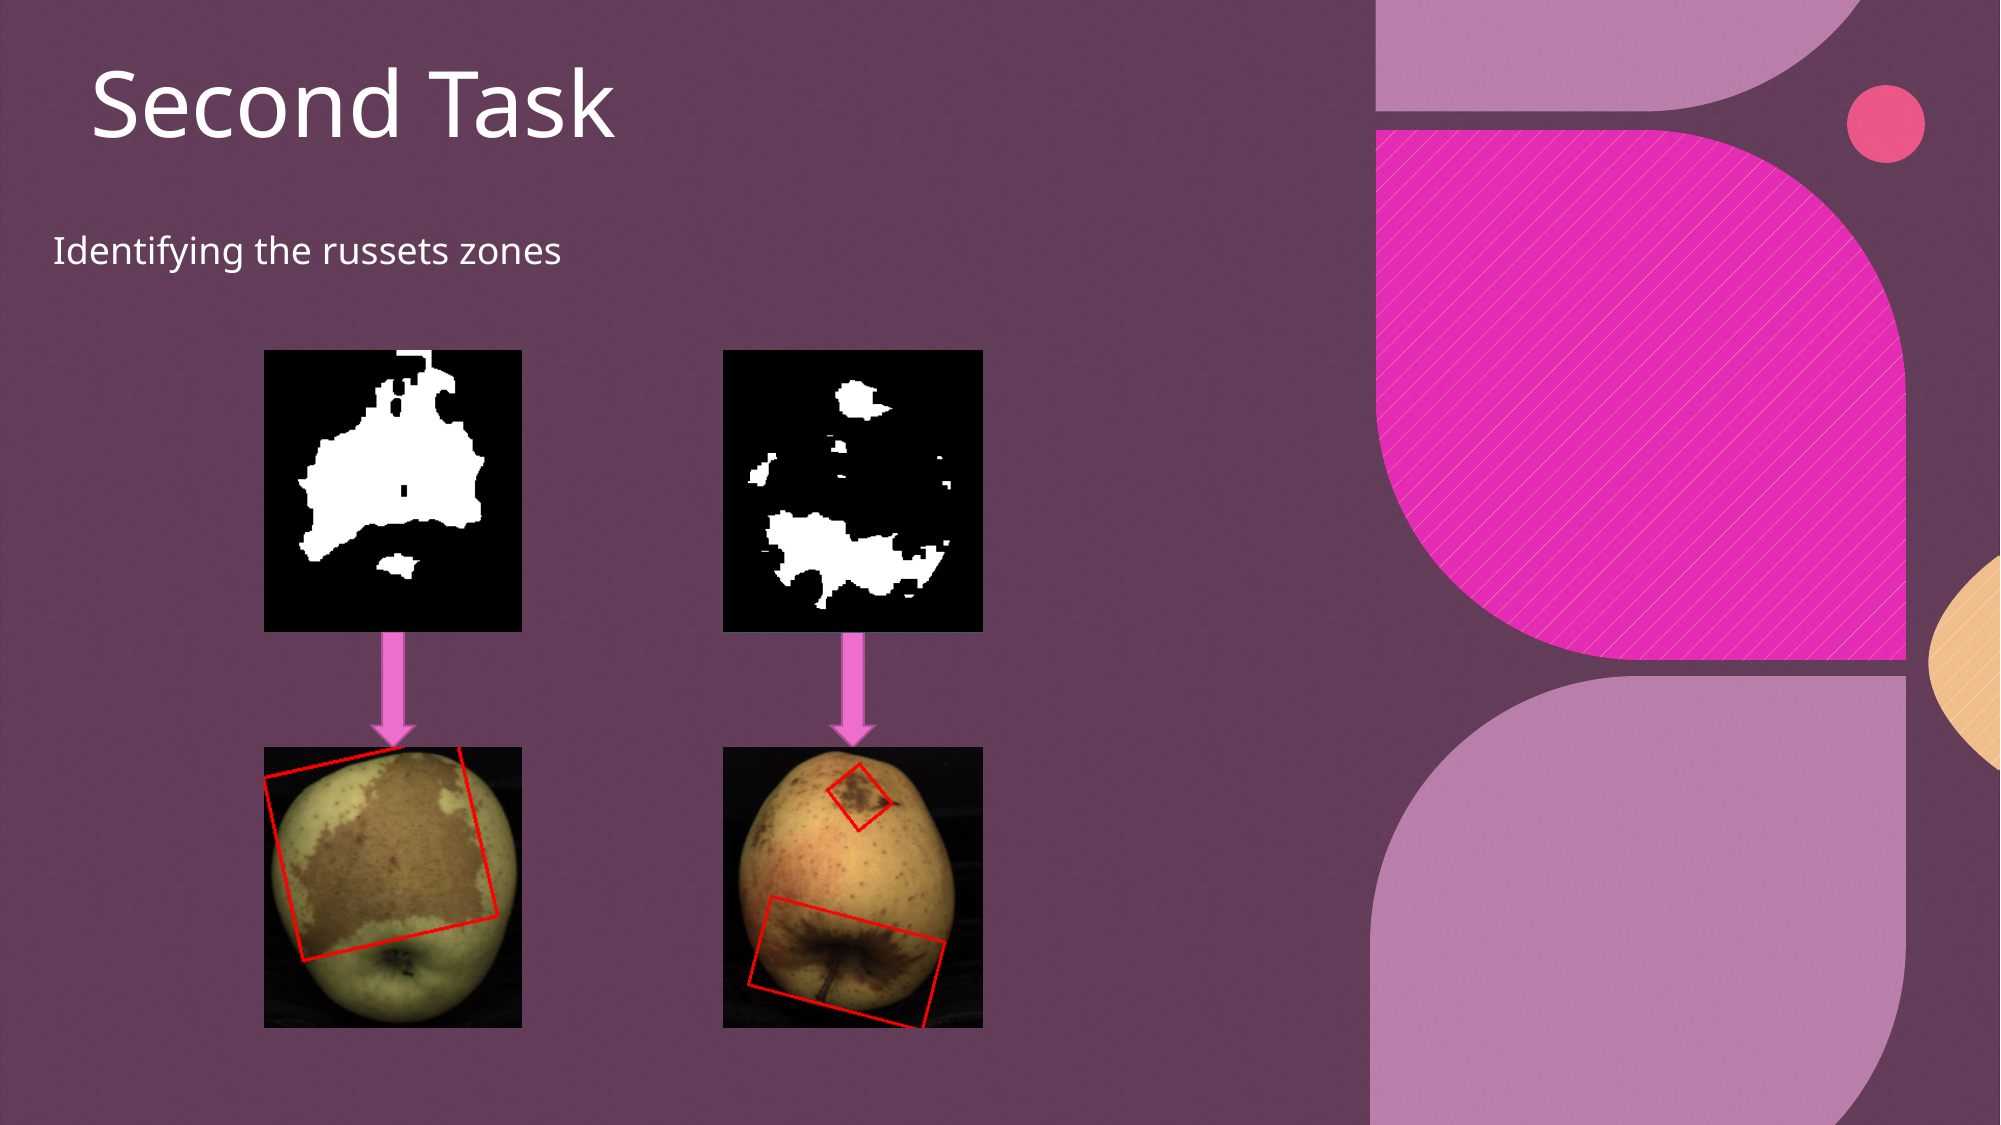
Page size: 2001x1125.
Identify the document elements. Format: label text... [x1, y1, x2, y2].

text_box Identifying the russets zones [38, 219, 578, 280]
text_box [368, 632, 418, 747]
text_box [828, 633, 878, 747]
title Second Task [75, 40, 1336, 166]
picture [264, 350, 522, 632]
picture [723, 350, 983, 633]
picture [264, 747, 522, 1028]
picture [723, 747, 983, 1028]
